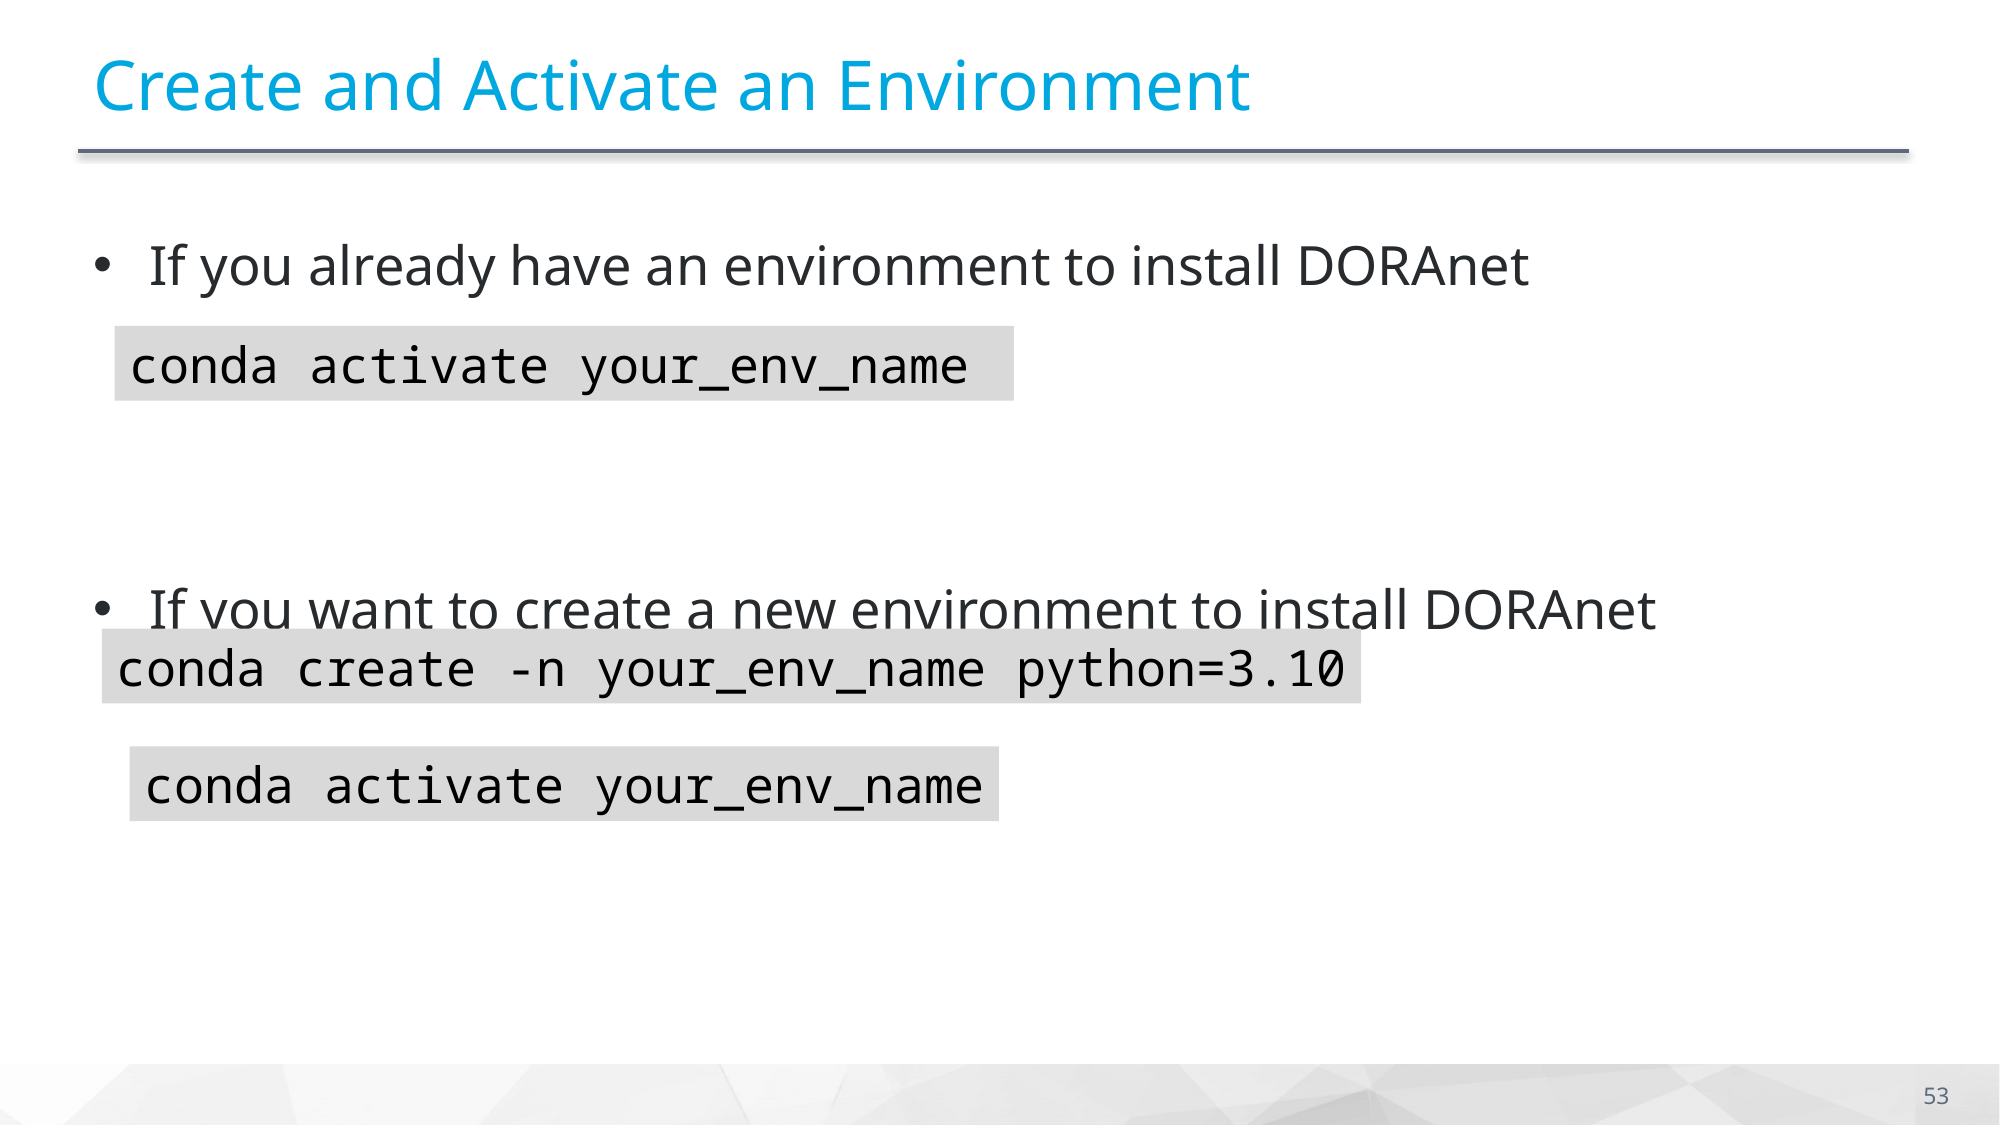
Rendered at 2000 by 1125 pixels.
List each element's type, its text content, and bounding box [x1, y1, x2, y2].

text_box conda create -n your_env_name python=3.10 [101, 628, 1362, 704]
picture [0, 1064, 2000, 1125]
text_box conda activate your_env_name [129, 746, 999, 822]
list If you already have an environment to install DORAnet If you want to create a new environment to install DORAnet [78, 223, 1910, 921]
text_box conda activate your_env_name [114, 325, 1014, 401]
title Create and Activate an Environment [78, 34, 1987, 168]
